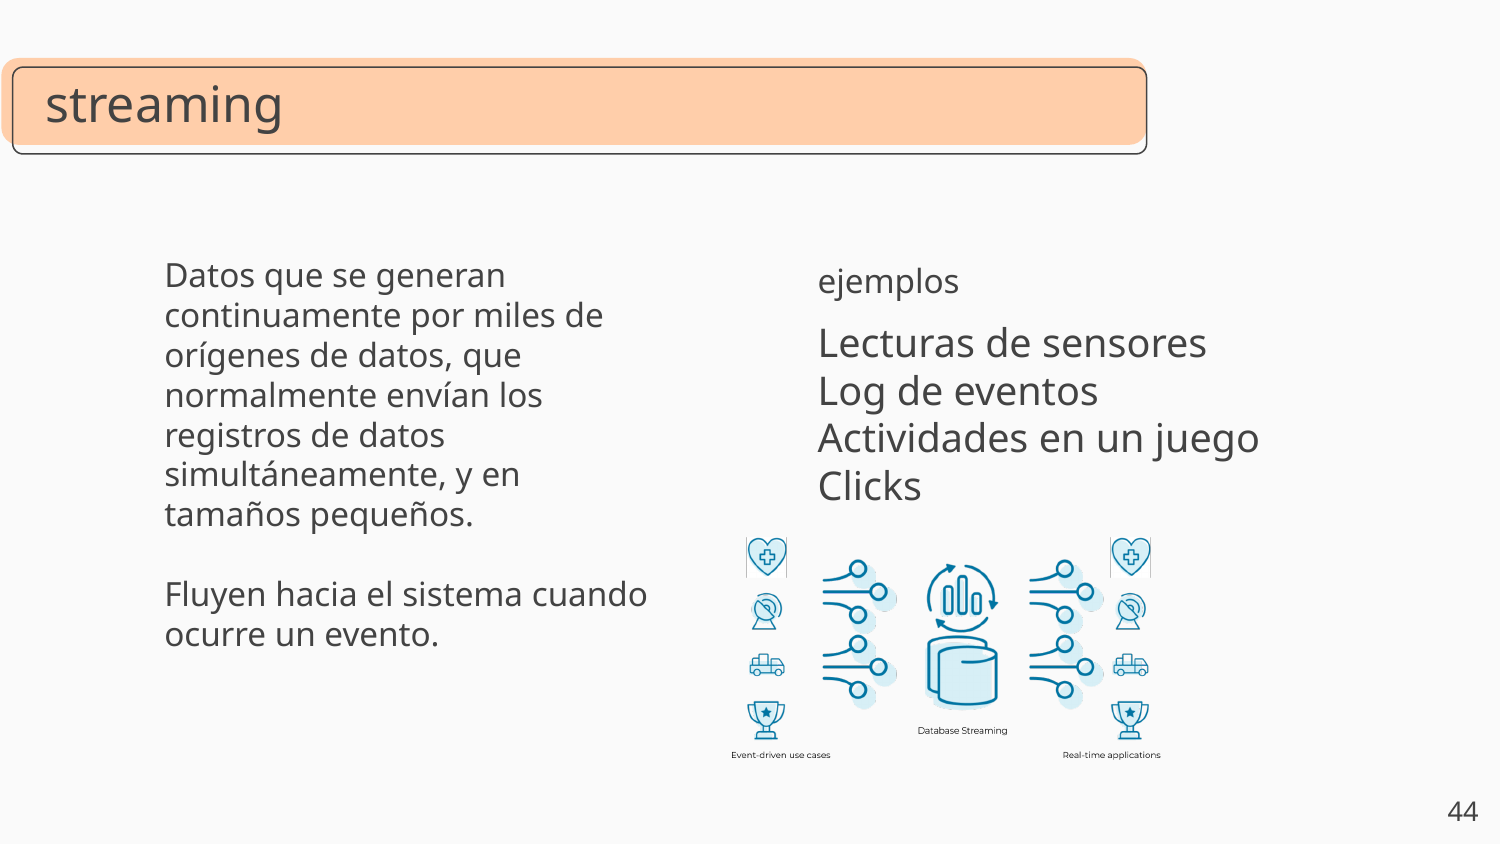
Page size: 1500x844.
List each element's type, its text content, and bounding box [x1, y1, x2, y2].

slide_number ‹#› [1403, 779, 1494, 844]
title streaming [30, 62, 1022, 142]
picture [721, 485, 1171, 822]
title ejemplos [802, 252, 1220, 303]
subtitle Datos que se generan continuamente por miles de orígenes de datos, que normalmente envían los registros de datos simultáneamente, y en tamaños pequeños. Fluyen hacia el sistema cuando ocurre un evento. [149, 238, 686, 543]
subtitle Lecturas de sensores Log de eventos Actividades en un juego Clicks [802, 303, 1310, 534]
